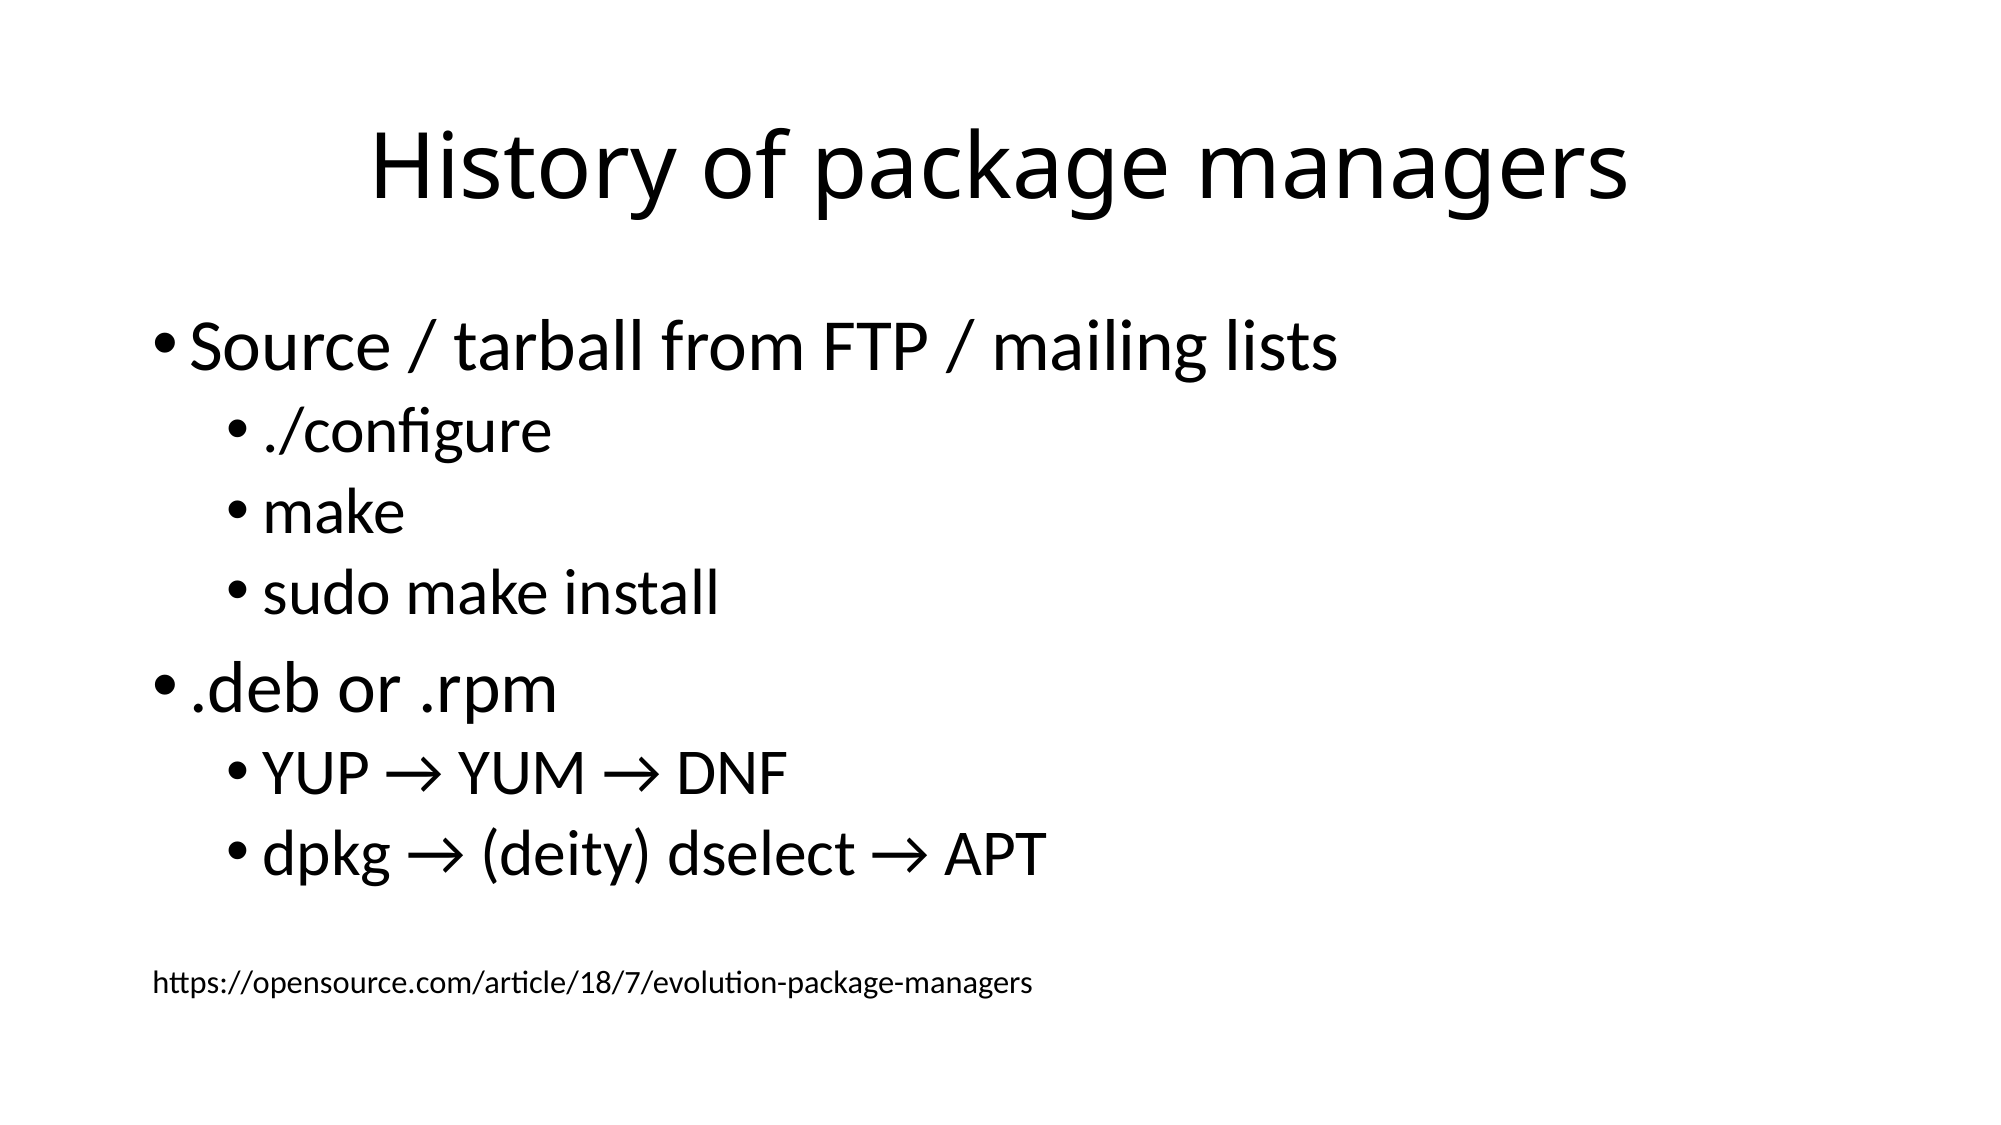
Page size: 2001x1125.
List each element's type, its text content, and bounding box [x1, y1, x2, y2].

title History of package managers [137, 59, 1863, 278]
list Source / tarball from FTP / mailing lists ./configure make sudo make install .deb or .rpm YUP → YUM → DNF dpkg → (deity) dselect → APT https://opensource.com/article/18/7/evolution-package-managers [137, 299, 1863, 1014]
